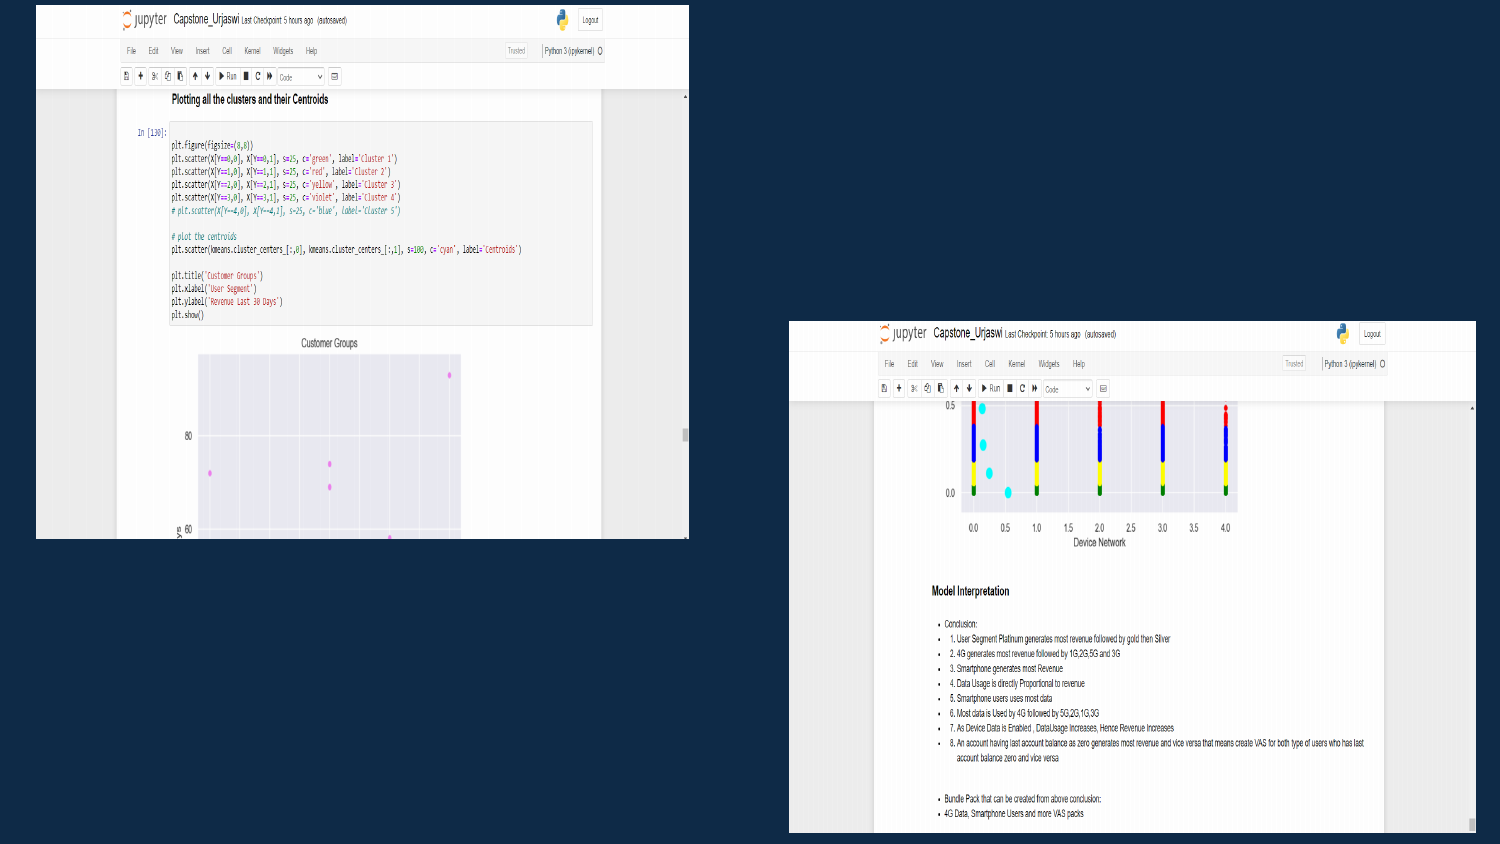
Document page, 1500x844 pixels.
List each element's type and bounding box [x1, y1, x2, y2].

picture [35, 5, 690, 540]
picture [789, 321, 1476, 833]
